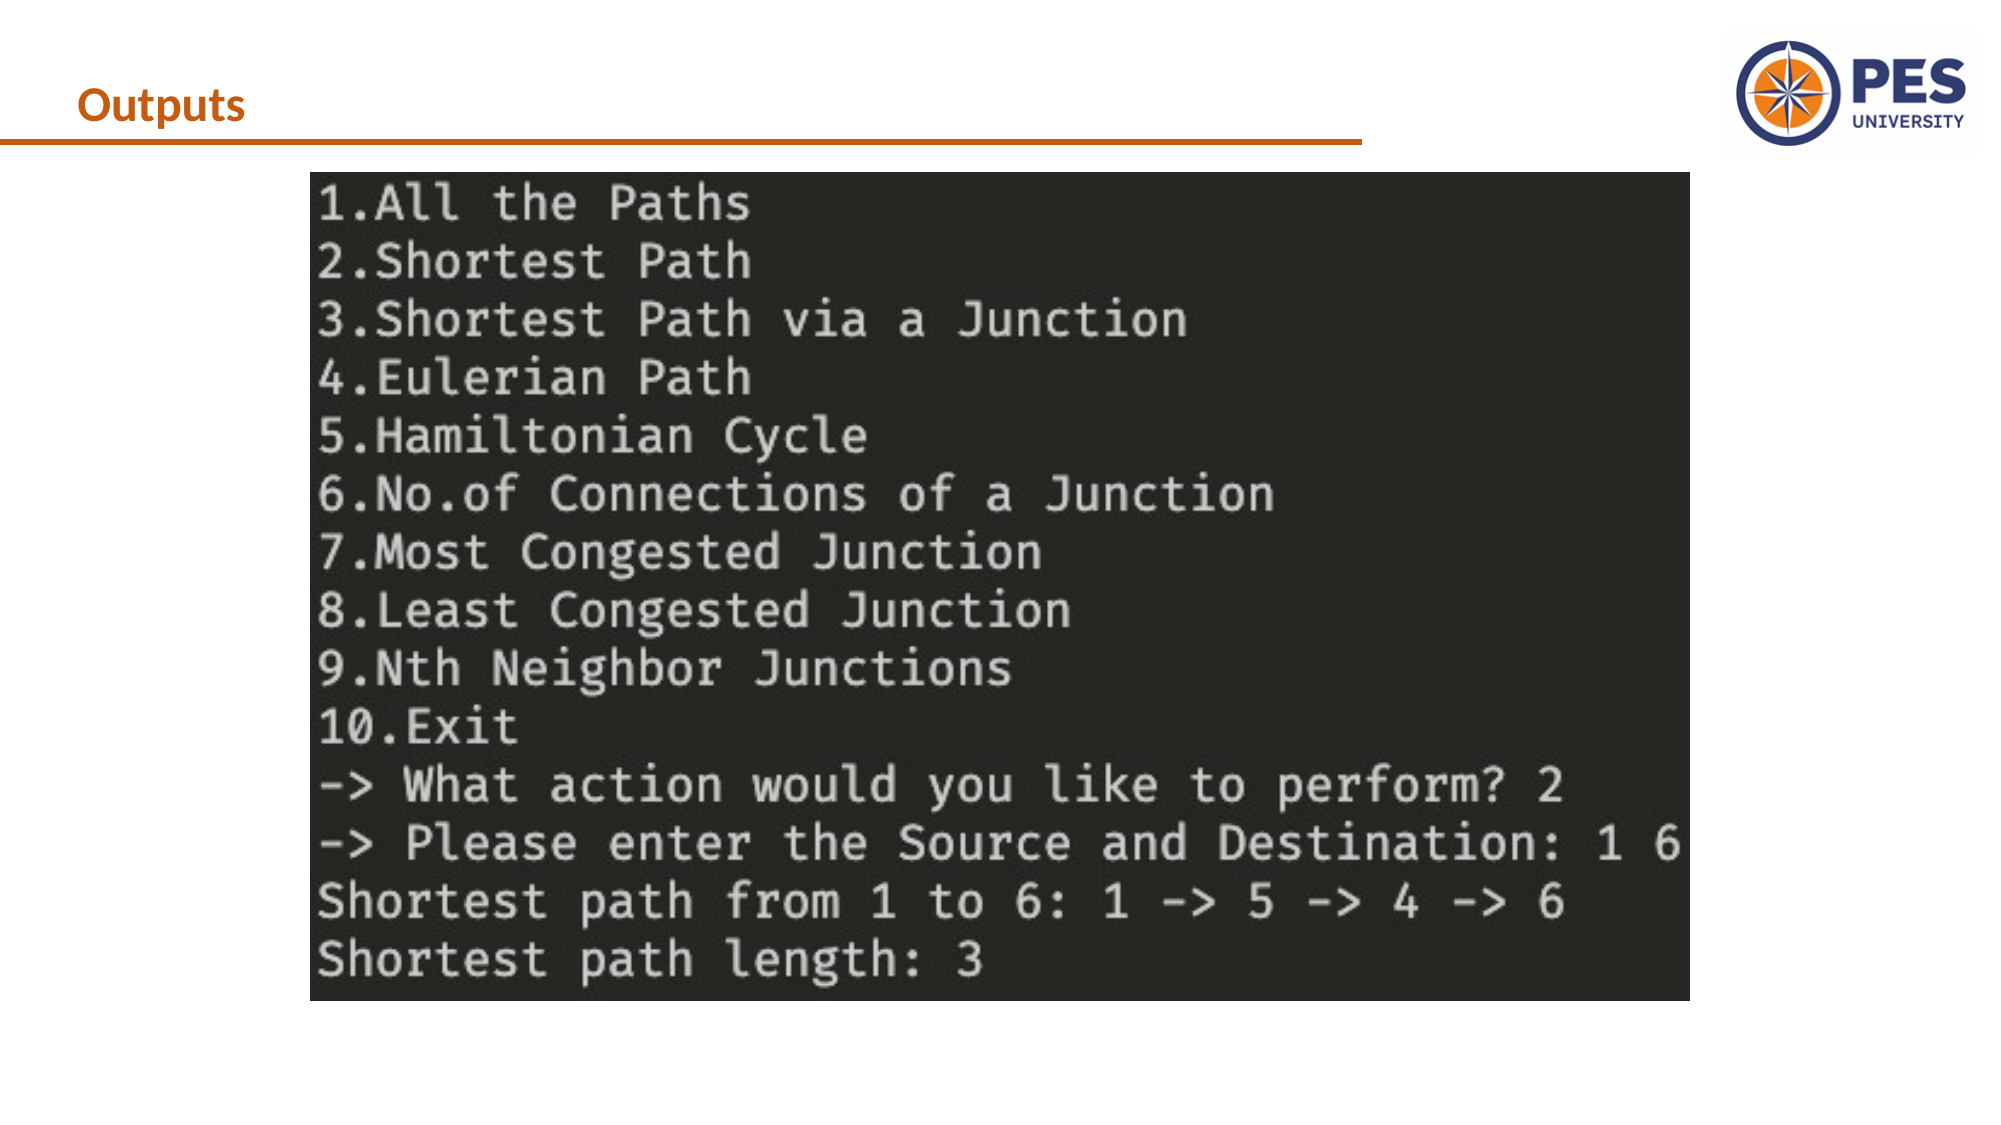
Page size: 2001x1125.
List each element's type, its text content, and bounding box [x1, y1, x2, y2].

picture [310, 172, 1690, 1001]
text_box Outputs [62, 64, 1375, 140]
text_box [62, 144, 1869, 279]
picture [1724, 28, 1978, 159]
